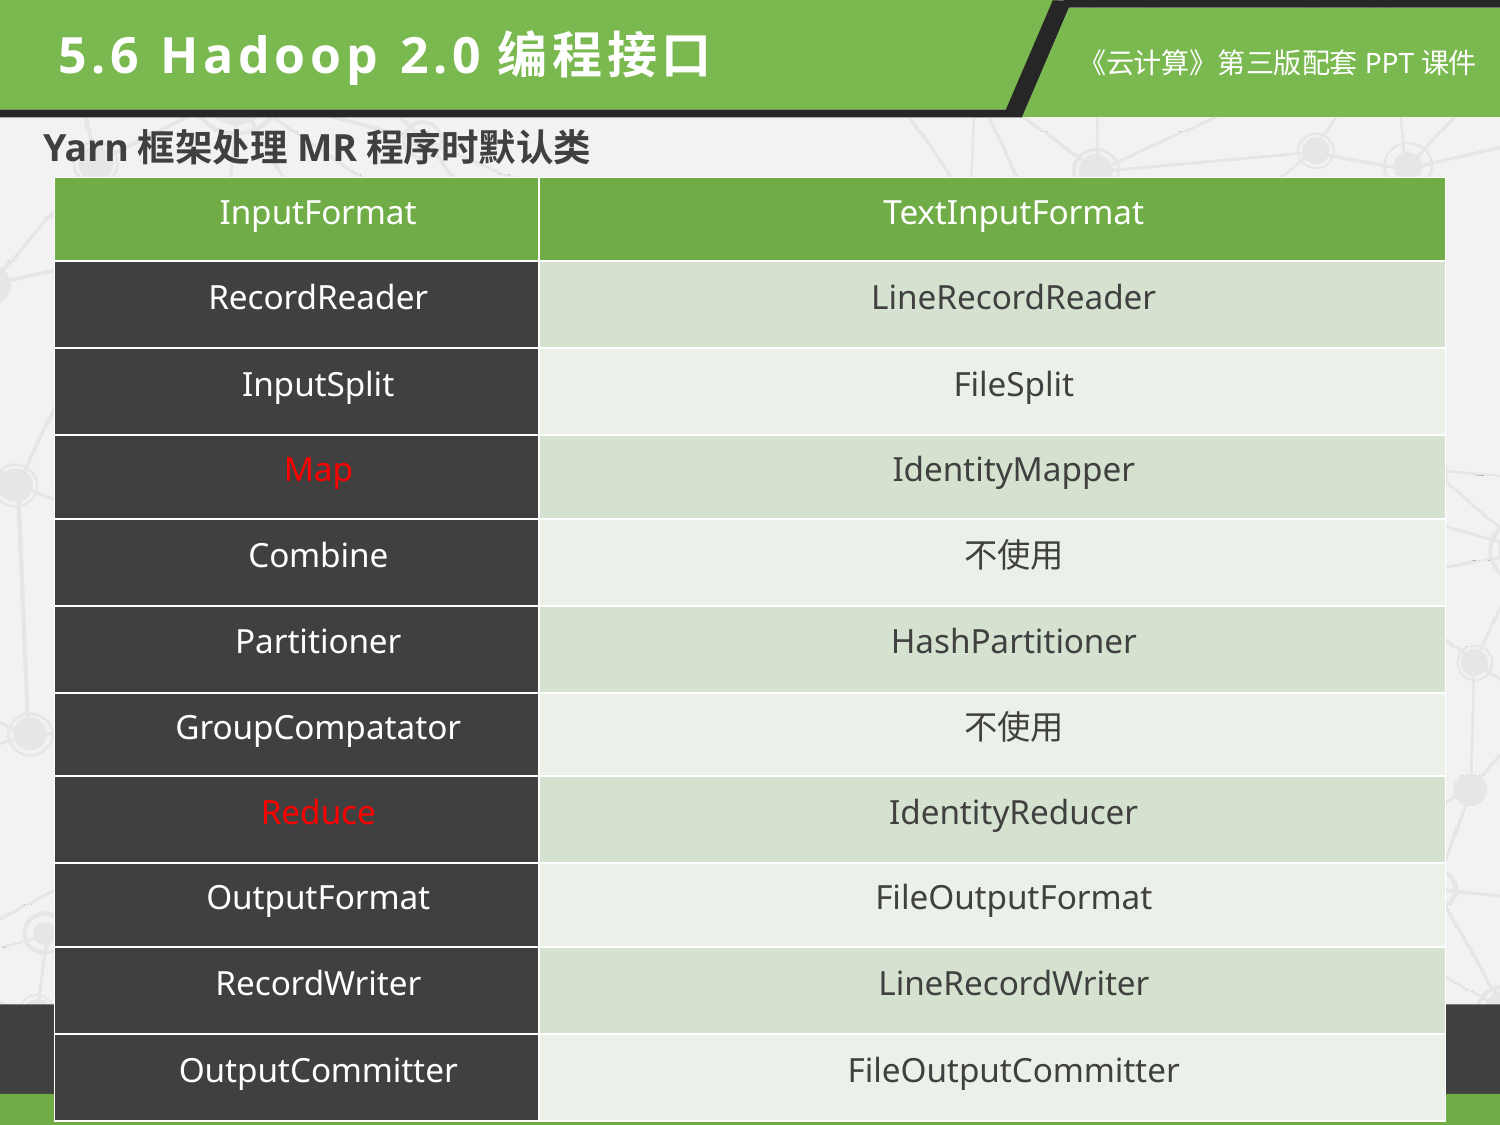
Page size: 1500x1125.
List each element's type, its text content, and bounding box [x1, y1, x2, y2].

table_cell 不使用 [540, 694, 1445, 775]
table_cell Partitioner [55, 607, 538, 692]
table_cell Combine [55, 520, 538, 605]
text_box Yarn框架处理MR程序时默认类 [28, 116, 606, 177]
picture [606, 117, 1500, 1004]
table_cell Reduce [55, 777, 538, 862]
picture [0, 118, 54, 1004]
table_cell LineRecordWriter [540, 948, 1445, 1033]
table_cell HashPartitioner [540, 607, 1445, 692]
table_cell Map [55, 436, 538, 518]
table_cell IdentityMapper [540, 436, 1445, 518]
table_cell RecordWriter [55, 948, 538, 1033]
table_cell LineRecordReader [540, 262, 1445, 347]
table_cell FileSplit [540, 349, 1445, 434]
table_header InputFormat [55, 178, 538, 260]
table_cell FileOutputFormat [540, 864, 1445, 946]
table_cell IdentityReducer [540, 777, 1445, 862]
table_cell GroupCompatator [55, 694, 538, 775]
text_box 5.6 Hadoop 2.0编程接口 [43, 15, 727, 91]
table_cell FileOutputCommitter [540, 1035, 1445, 1120]
table_header TextInputFormat [540, 178, 1445, 260]
table_cell OutputFormat [55, 864, 538, 946]
table_cell 不使用 [540, 520, 1445, 605]
table_cell InputSplit [55, 349, 538, 434]
table_cell OutputCommitter [55, 1035, 538, 1120]
table_cell RecordReader [55, 262, 538, 347]
